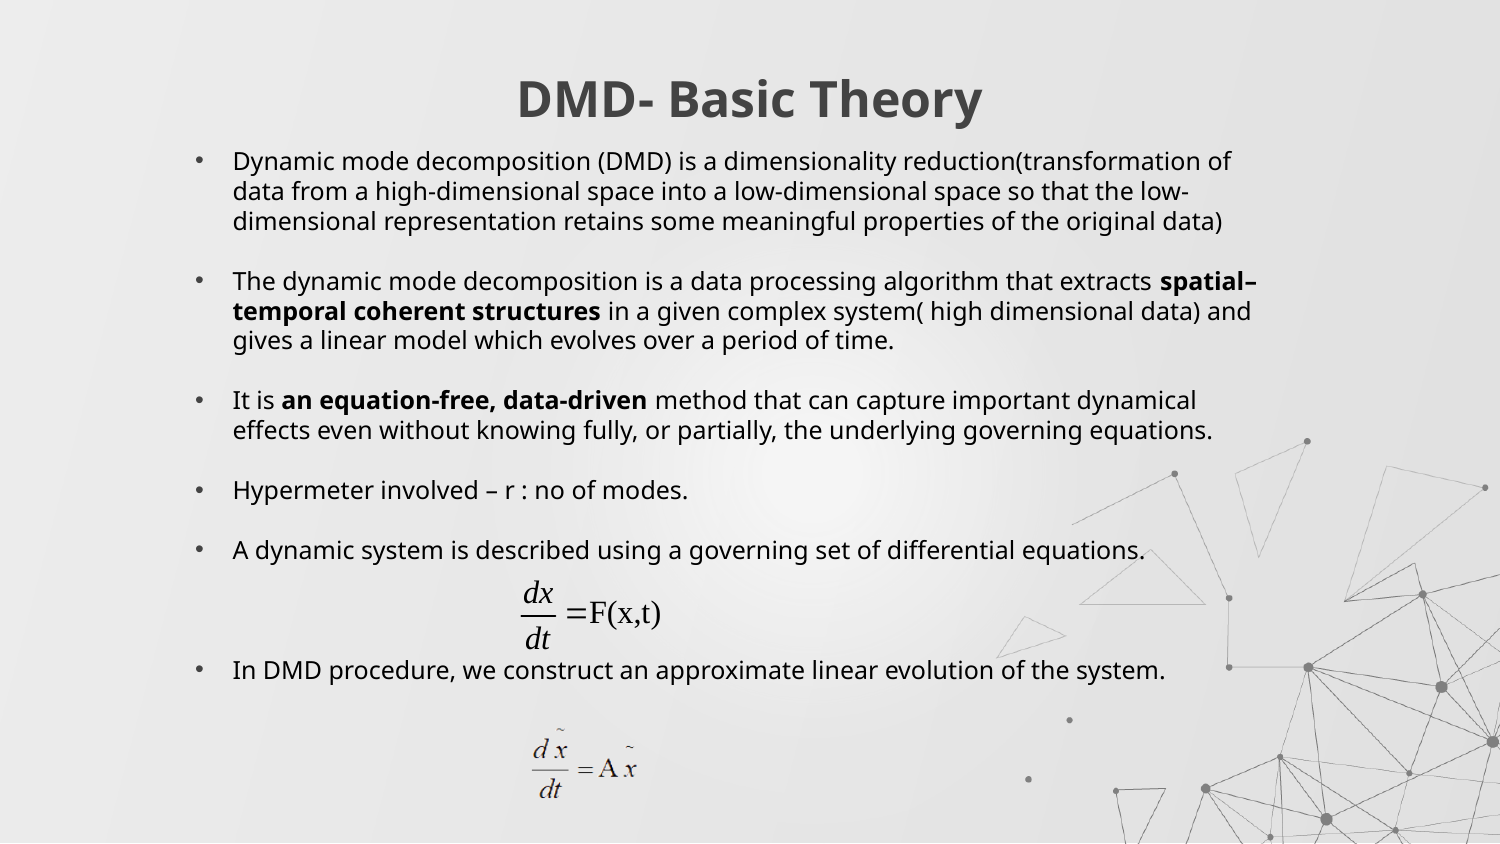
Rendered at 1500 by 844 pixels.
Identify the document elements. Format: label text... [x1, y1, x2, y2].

list Dynamic mode decomposition (DMD) is a dimensionality reduction(transformation of data from a high-dimensional space into a low-dimensional space so that the low-dimensional representation retains some meaningful properties of the original data) The dynamic mode decomposition is a data processing algorithm that extracts spatial–temporal coherent structures in a given complex system( high dimensional data) and gives a linear model which evolves over a period of time. It is an equation-free, data-driven method that can capture important dynamical effects even without knowing fully, or partially, the underlying governing equations. Hypermeter involved – r : no of modes. A dynamic system is described using a governing set of differential equations. In DMD procedure, we construct an approximate linear evolution of the system. [142, 130, 1278, 707]
title DMD- Basic Theory [250, 52, 1250, 208]
picture [0, 0, 1500, 844]
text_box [515, 572, 667, 657]
